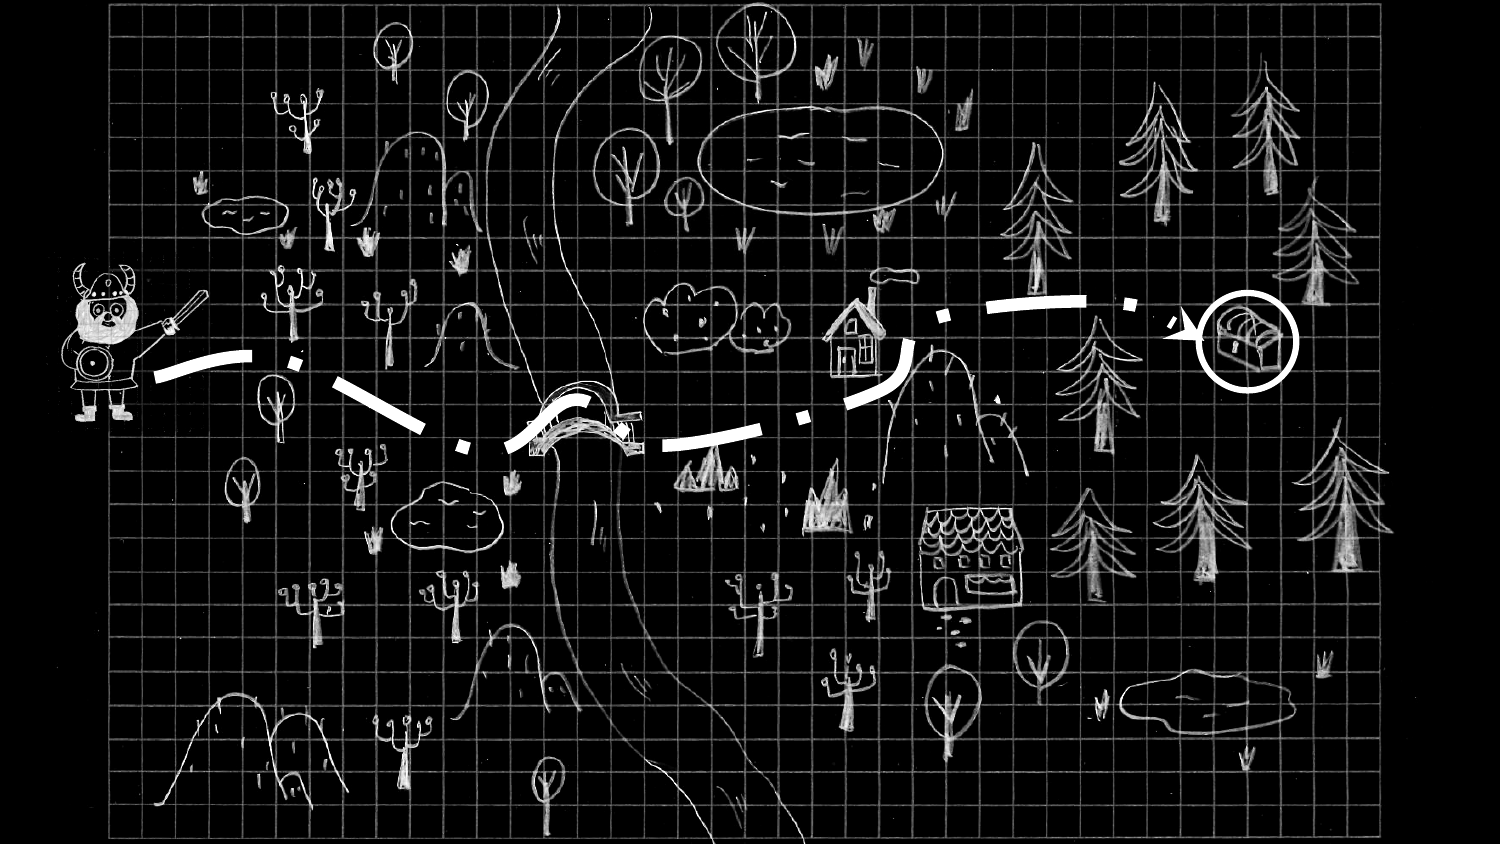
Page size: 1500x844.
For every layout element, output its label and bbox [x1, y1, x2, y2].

picture [46, 0, 1454, 844]
text_box [44, 251, 214, 432]
